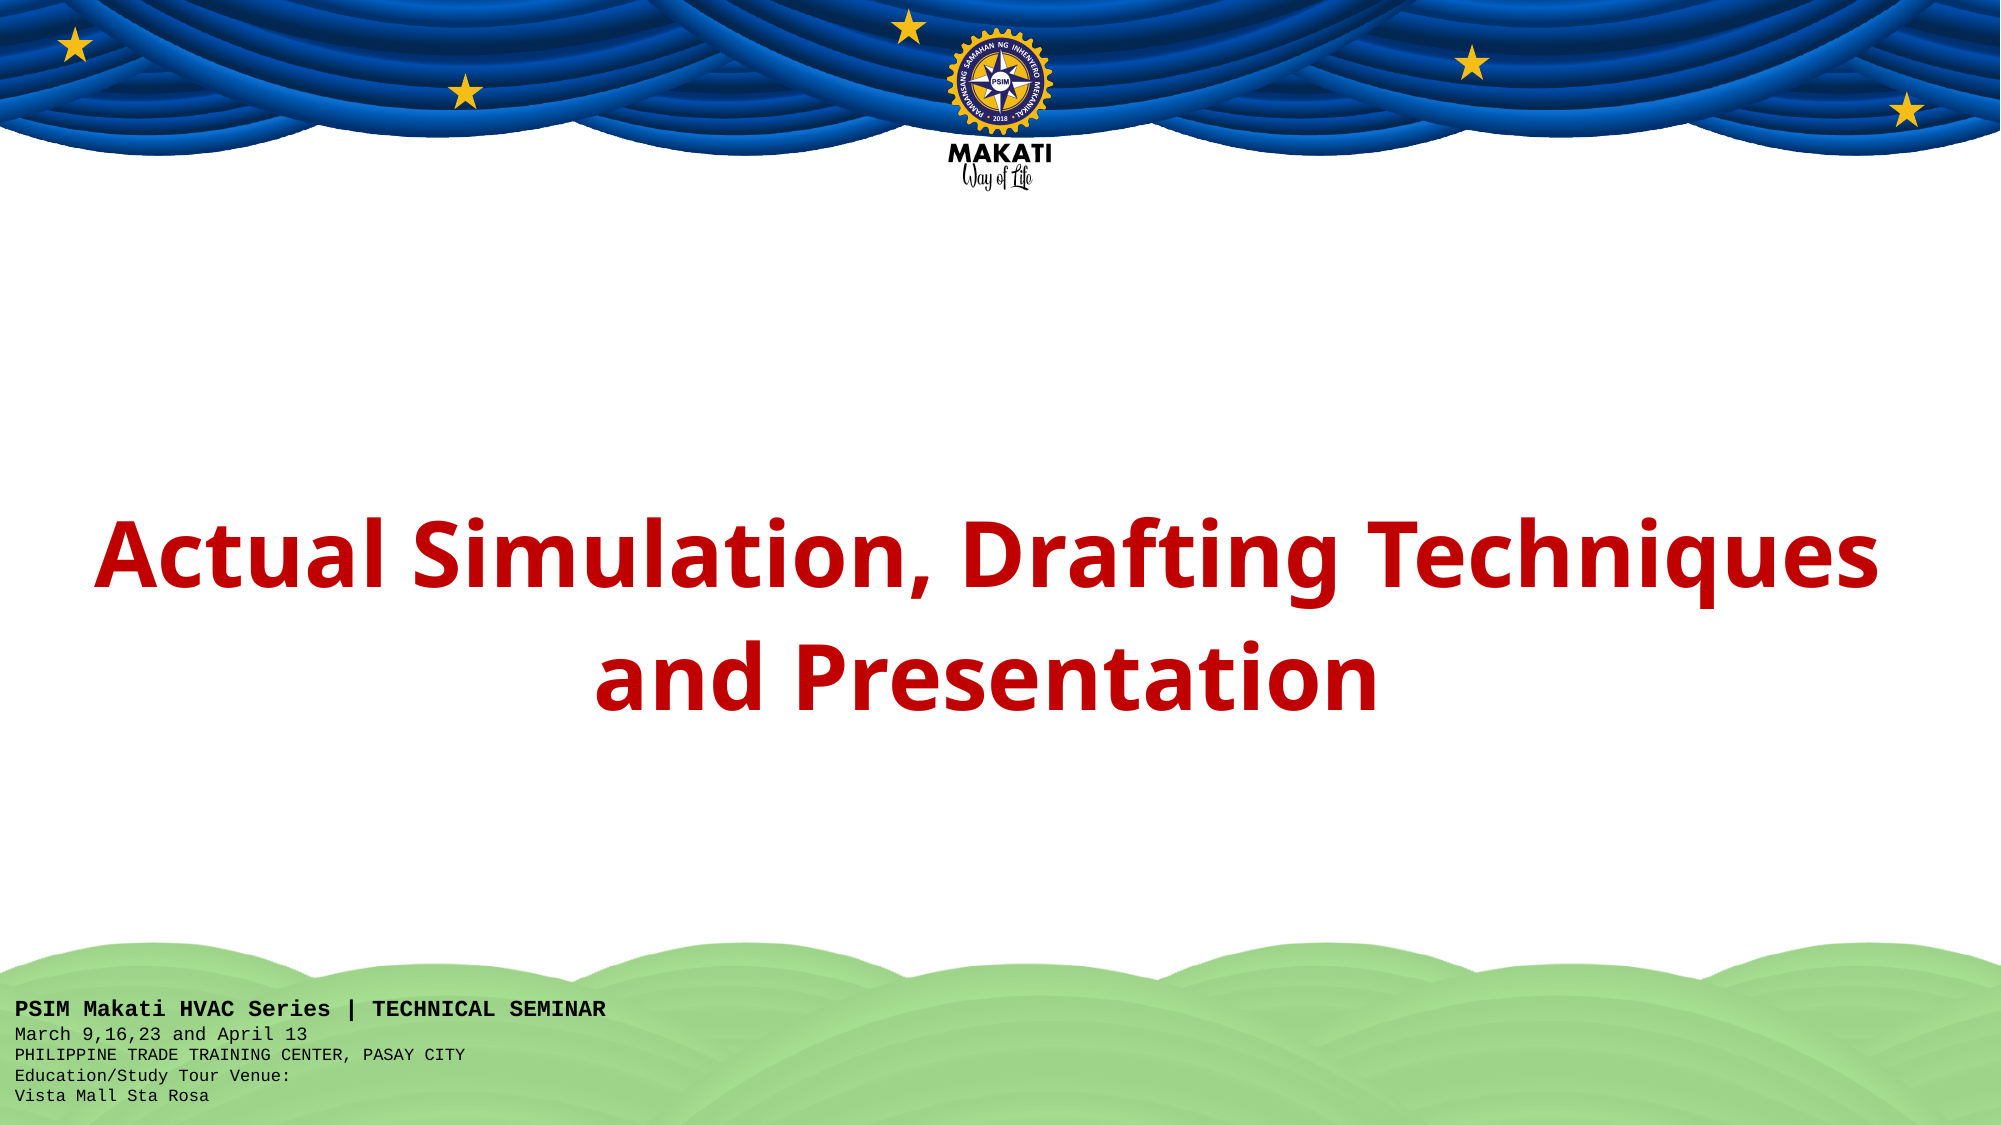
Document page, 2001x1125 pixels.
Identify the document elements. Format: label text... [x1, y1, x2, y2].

picture [0, 923, 2000, 1125]
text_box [936, 20, 1064, 204]
text_box Actual Simulation, Drafting Techniques and Presentation [41, 483, 1935, 729]
picture [0, 0, 2000, 160]
